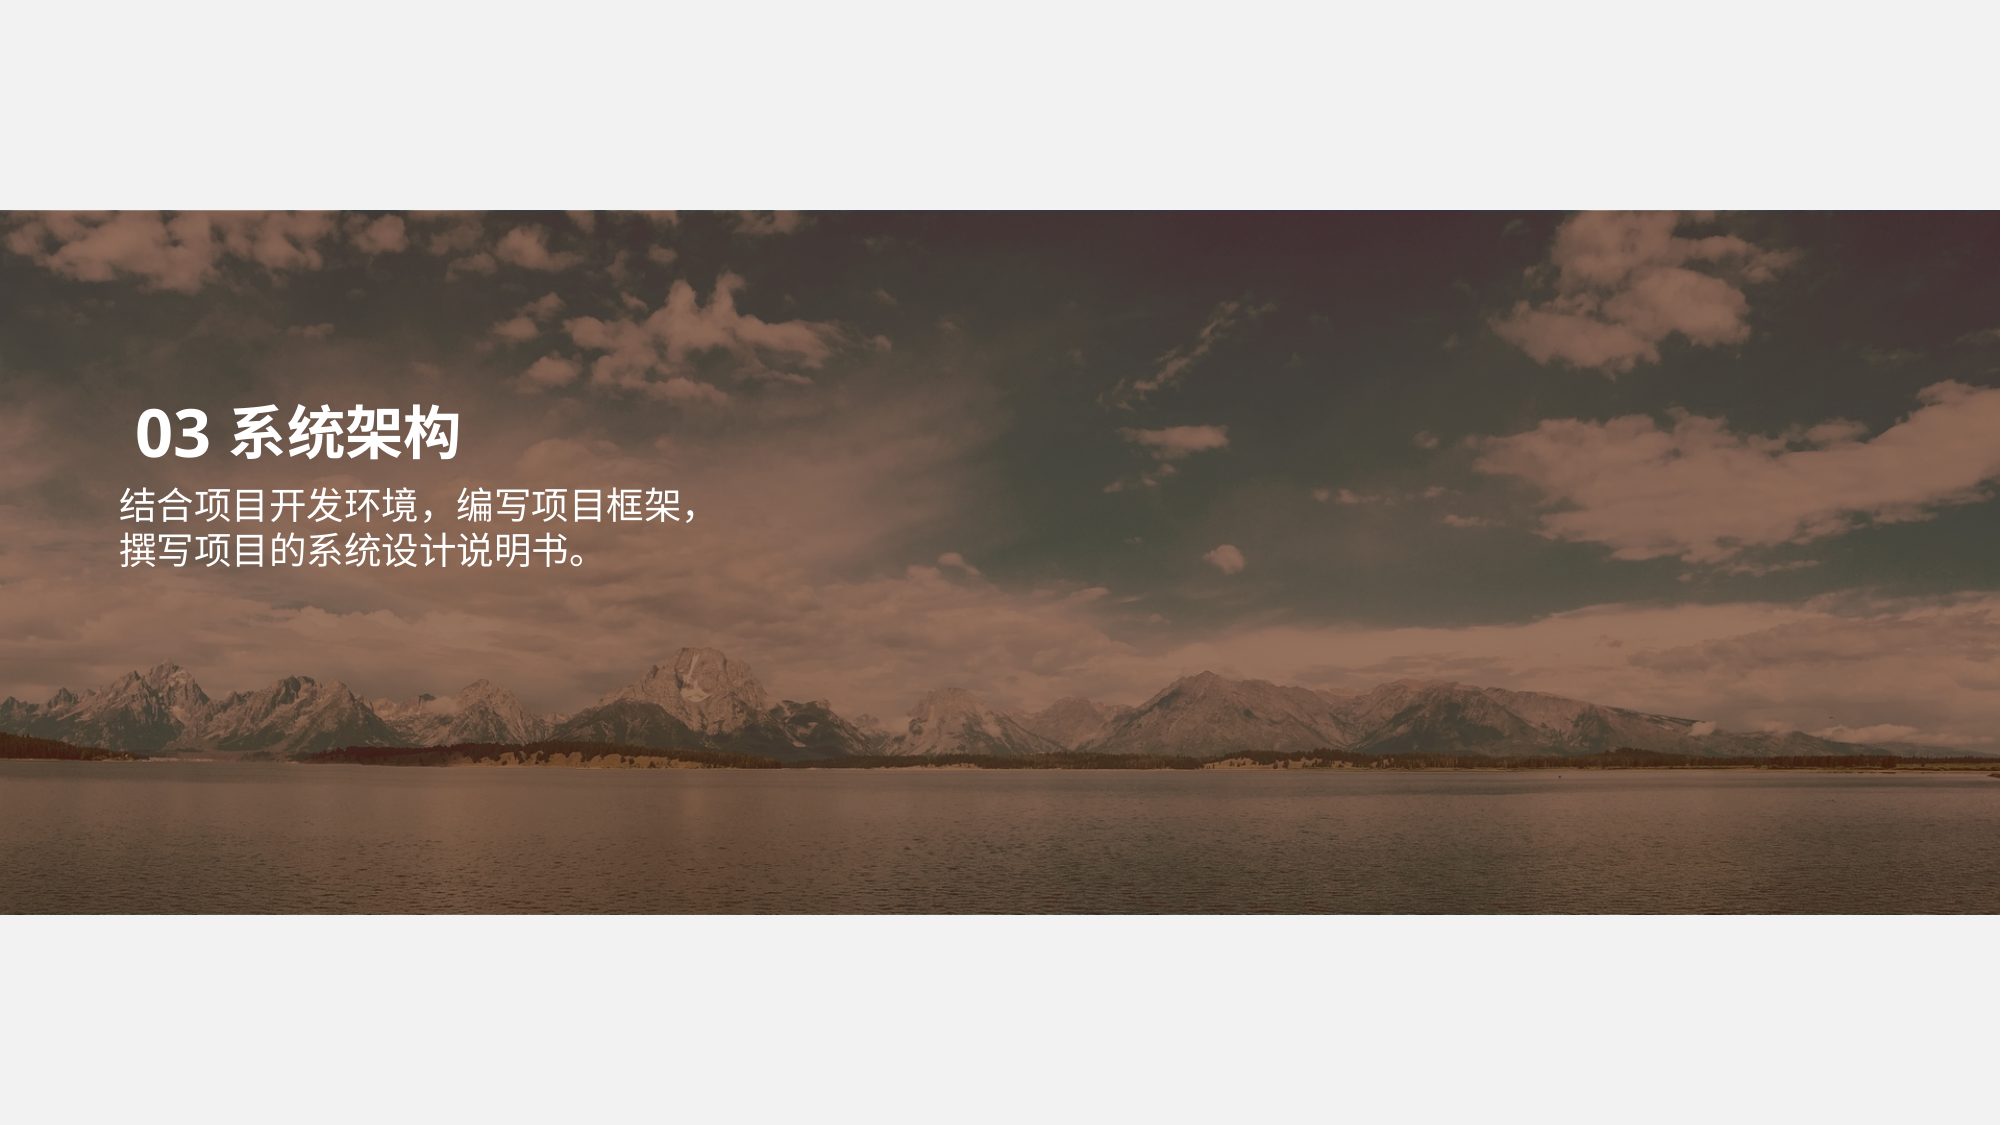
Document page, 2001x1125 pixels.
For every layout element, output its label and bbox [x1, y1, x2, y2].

picture [0, 210, 2000, 915]
